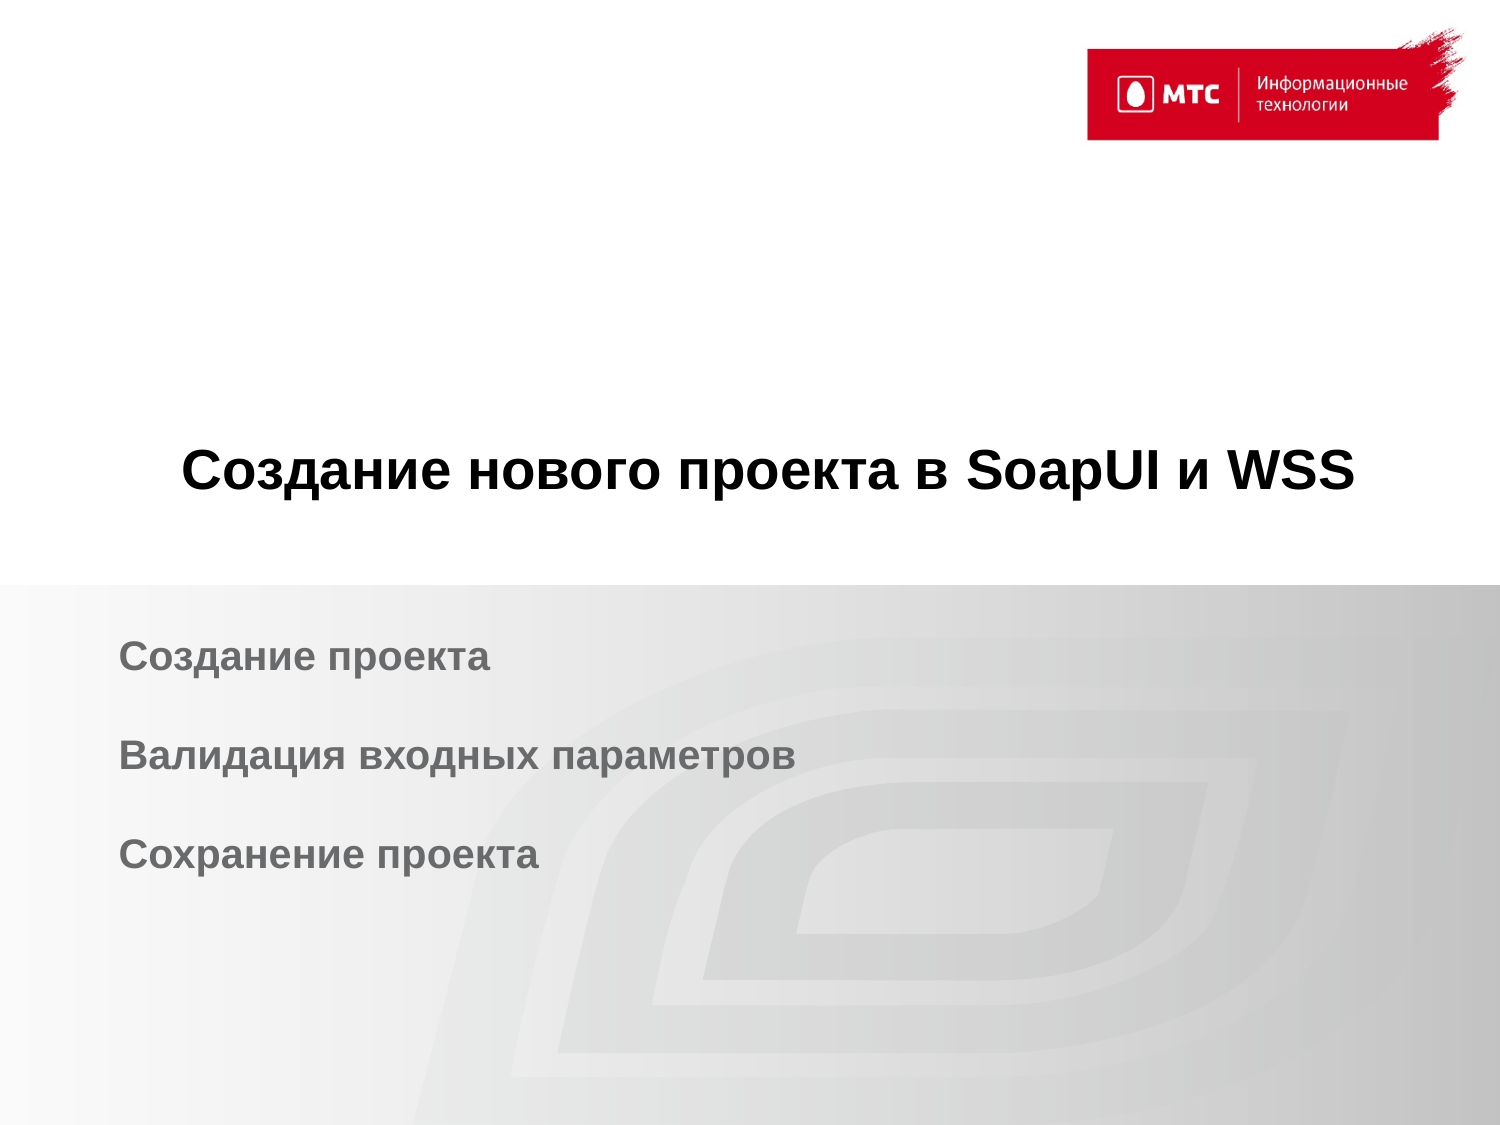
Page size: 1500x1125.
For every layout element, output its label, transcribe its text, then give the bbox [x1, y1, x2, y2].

title Создание проекта Валидация входных параметров Сохранение проекта [118, 621, 1394, 1036]
list Создание нового проекта в SoapUI и WSS [118, 432, 1436, 599]
picture [1080, 19, 1475, 149]
